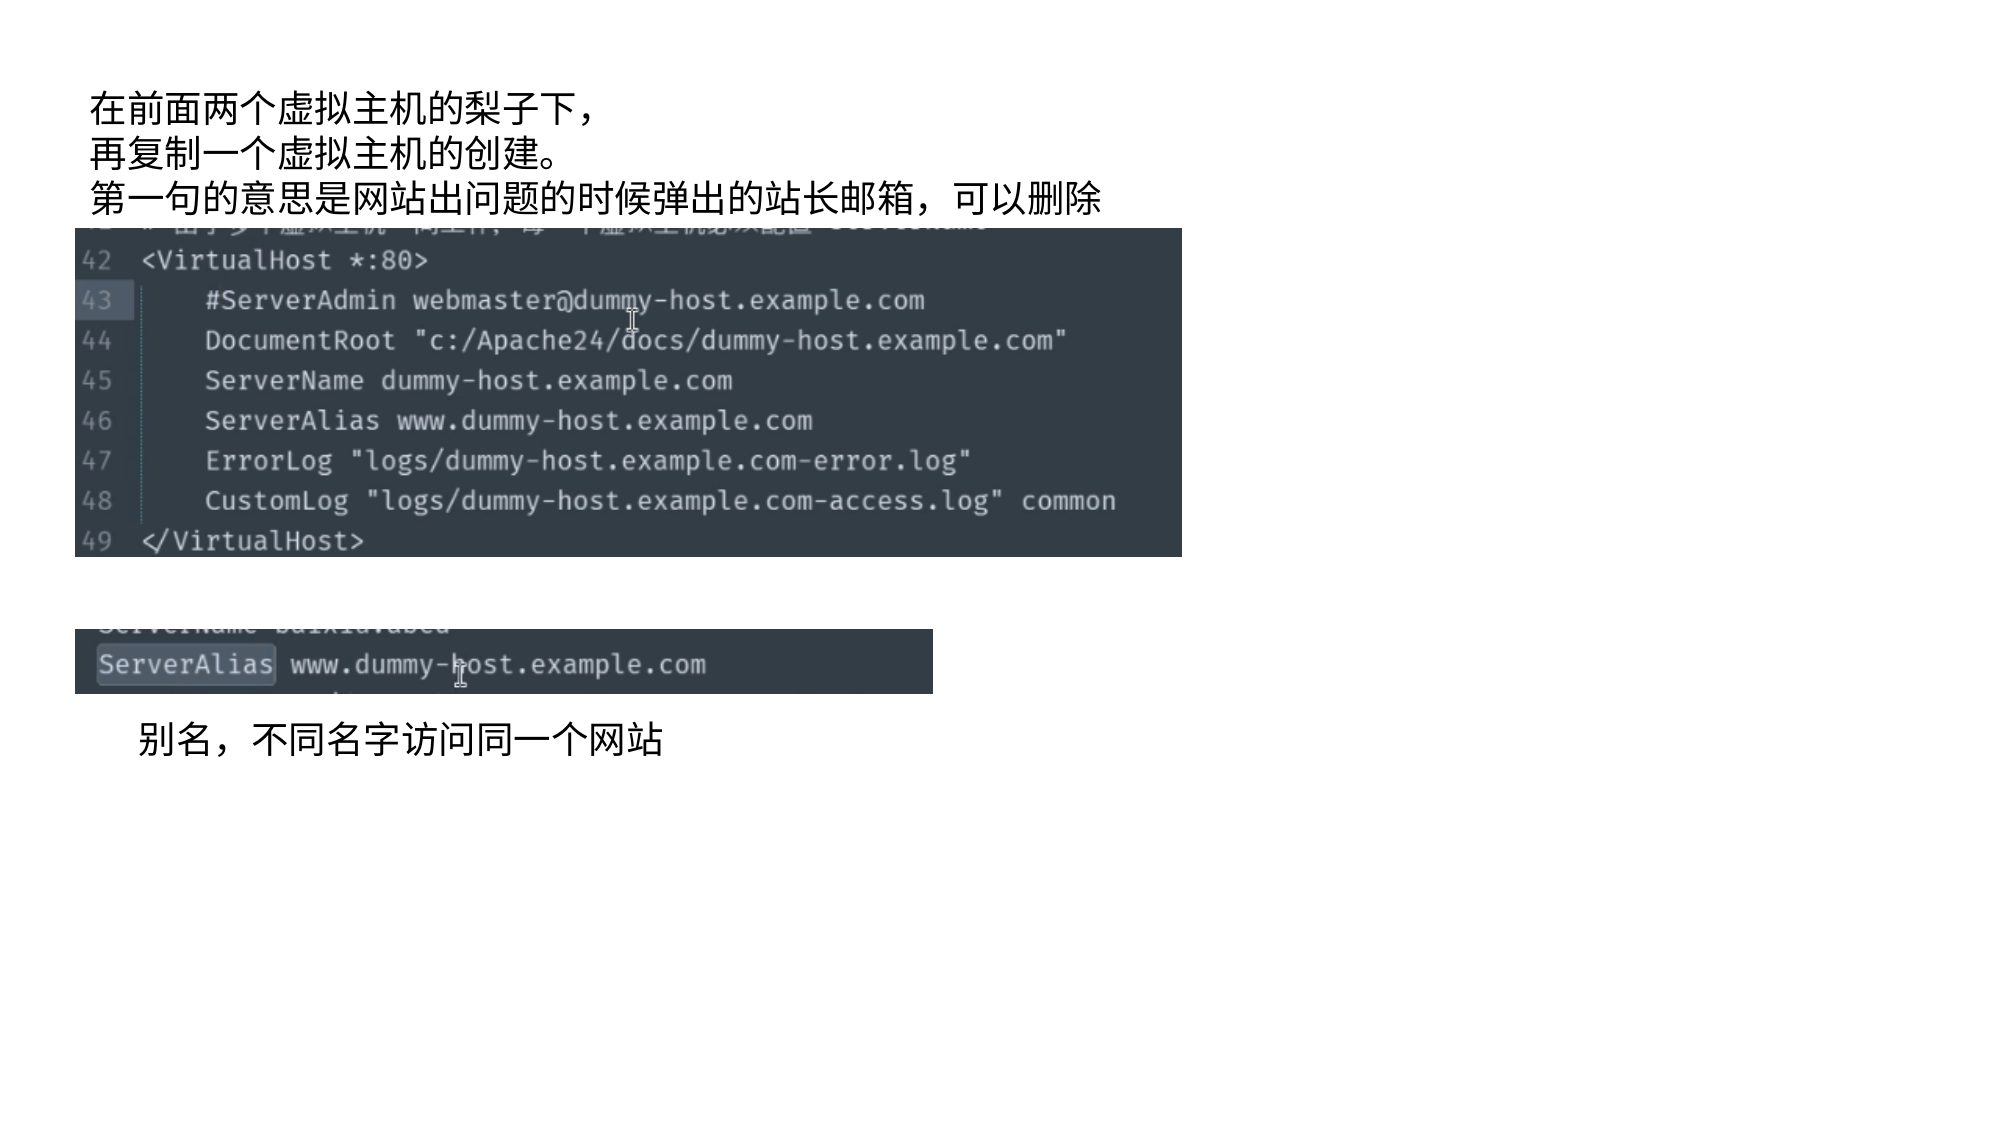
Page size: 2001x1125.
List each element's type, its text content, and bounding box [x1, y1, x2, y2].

picture [74, 228, 1182, 557]
text_box 在前面两个虚拟主机的梨子下， 再复制一个虚拟主机的创建。 第一句的意思是网站出问题的时候弹出的站长邮箱，可以删除 [74, 77, 1134, 228]
text_box 别名，不同名字访问同一个网站 [124, 708, 779, 769]
picture [74, 629, 933, 694]
